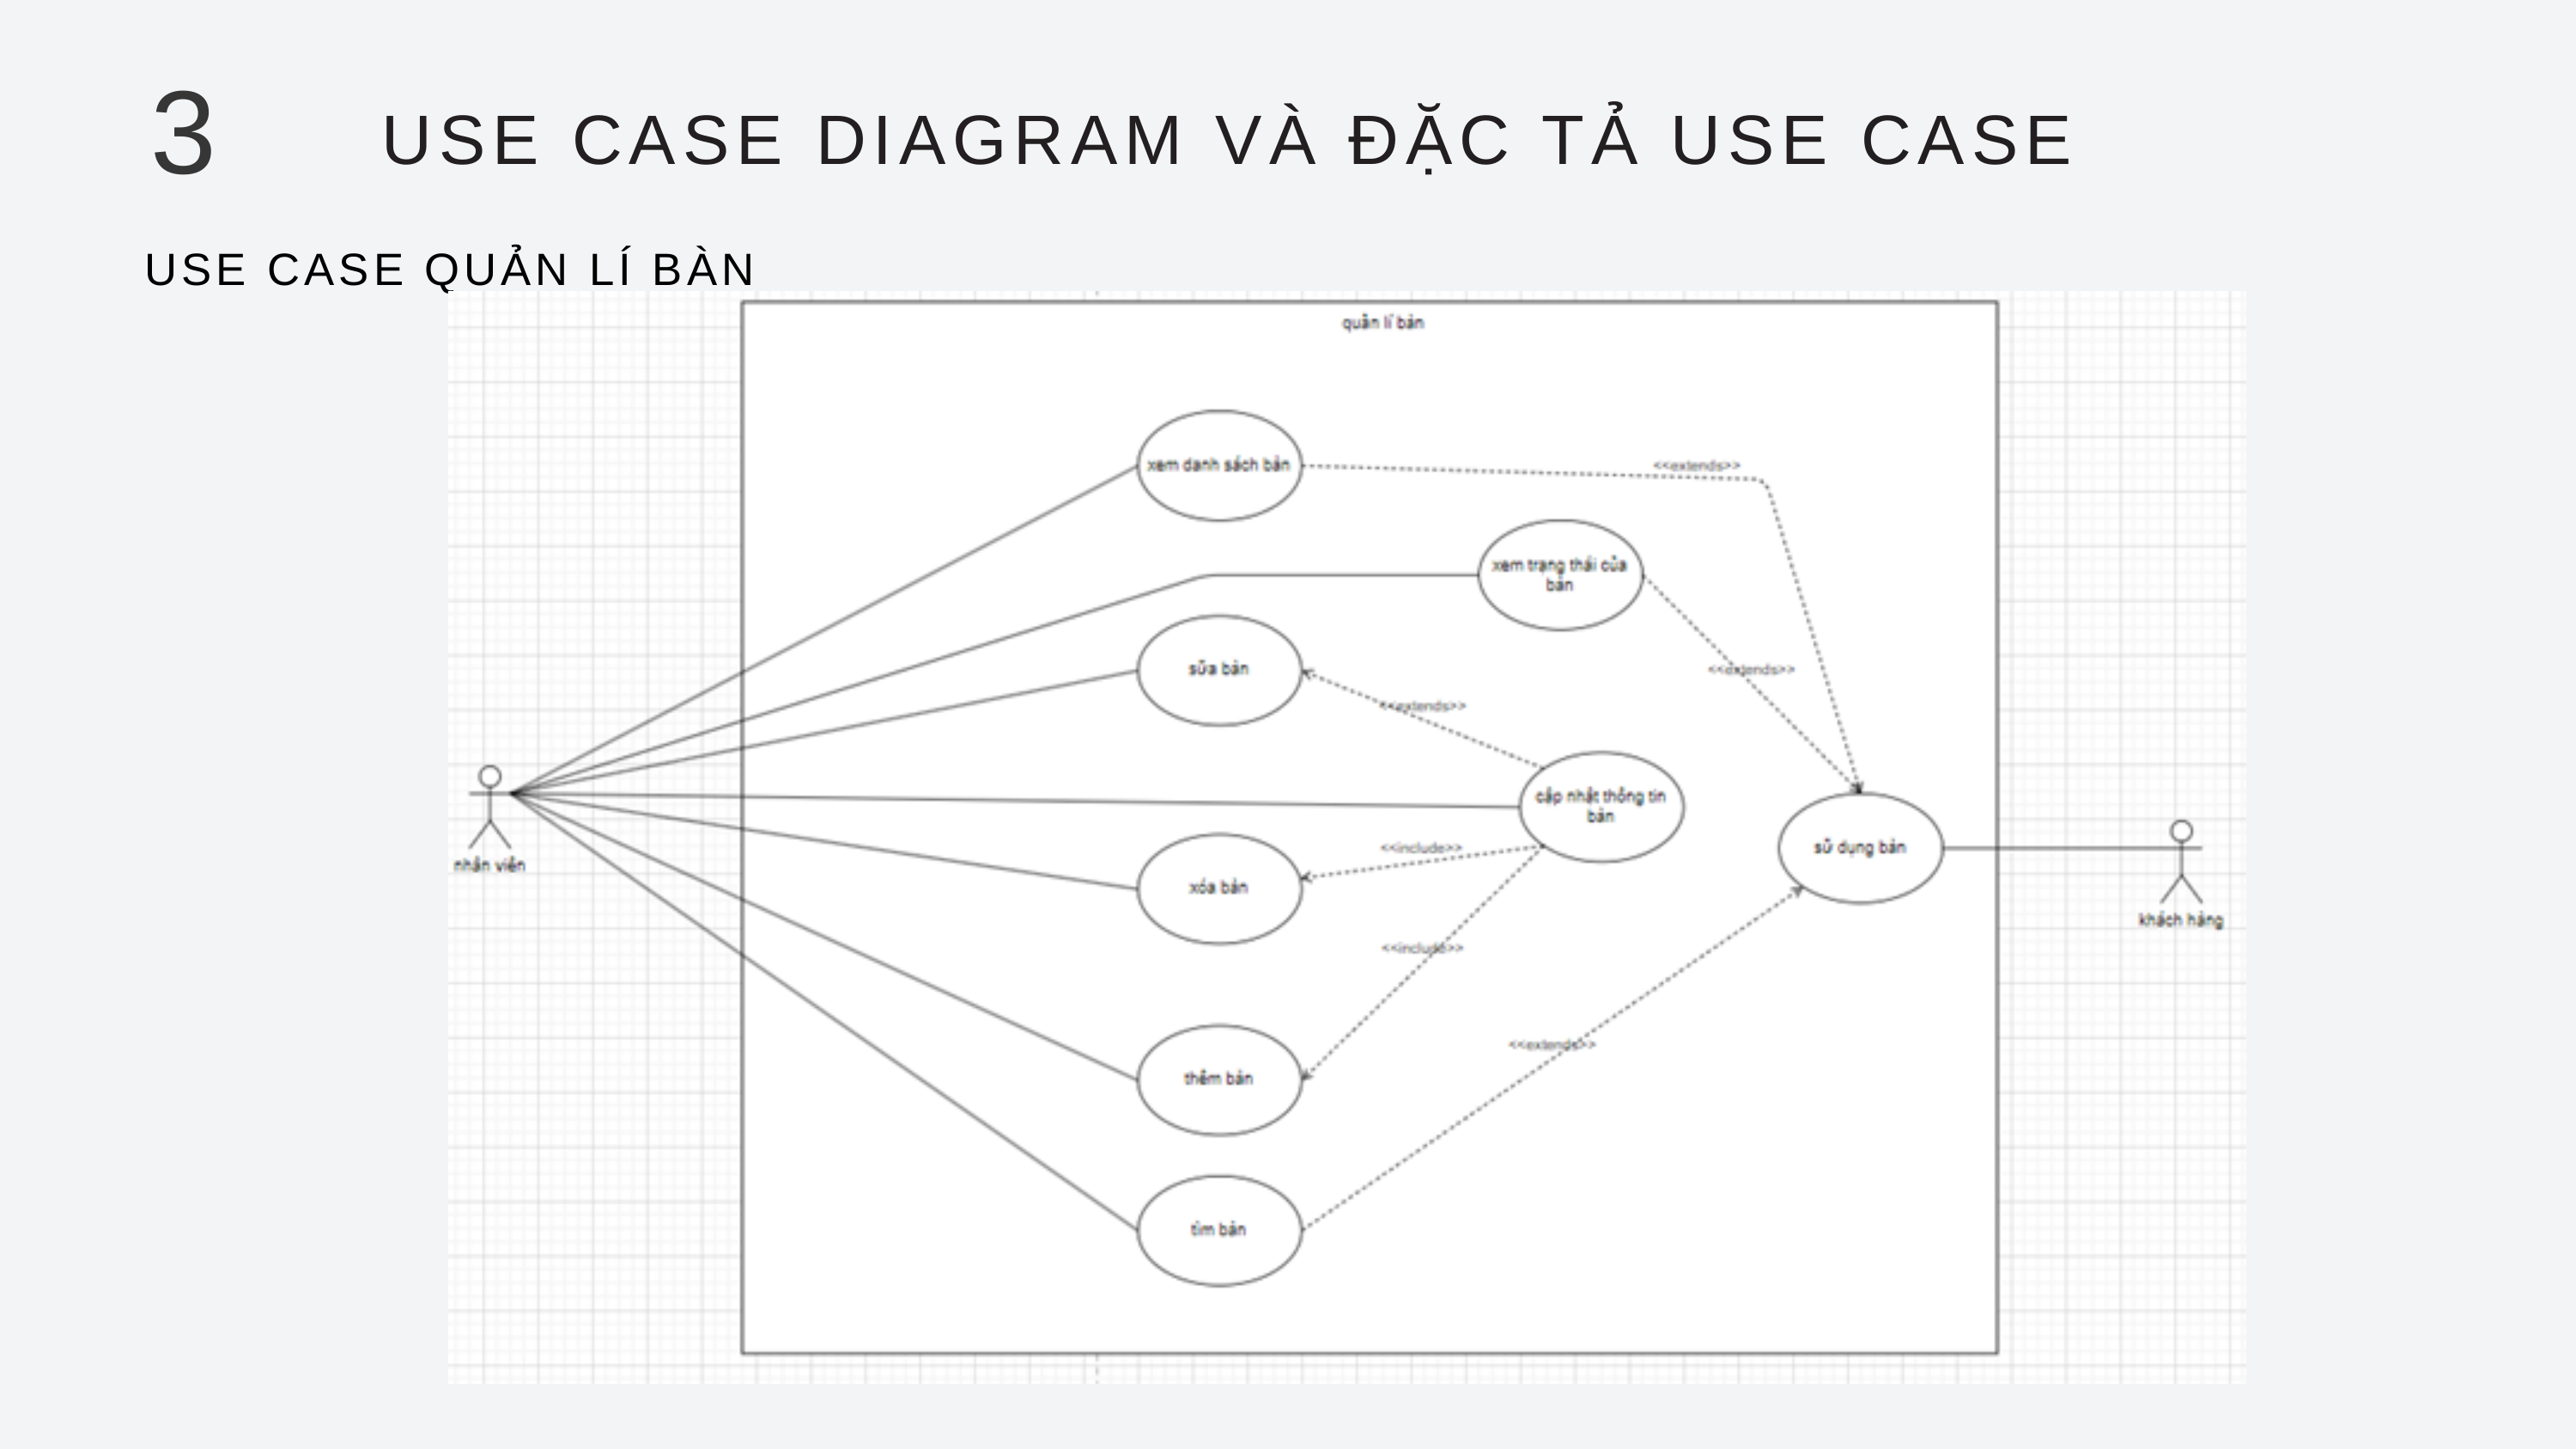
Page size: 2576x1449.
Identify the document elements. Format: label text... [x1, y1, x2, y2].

text_box USE CASE DIAGRAM VÀ ĐẶC TẢ USE CASE [381, 82, 2168, 179]
text_box USE CASE QUẢN LÍ BÀN [144, 232, 2221, 295]
text_box [447, 291, 2246, 1384]
text_box 3 [81, 54, 287, 197]
